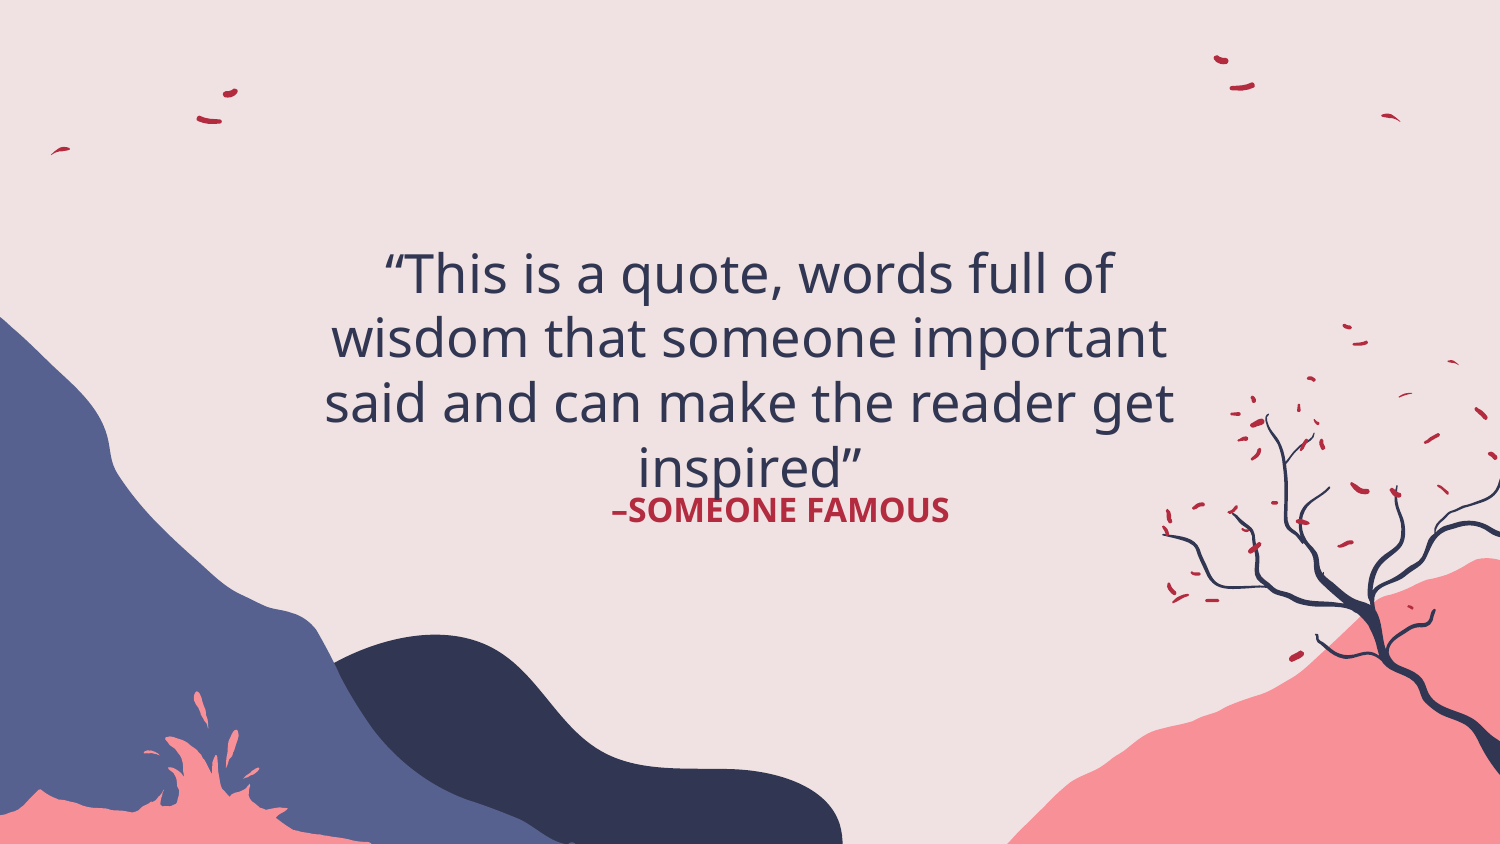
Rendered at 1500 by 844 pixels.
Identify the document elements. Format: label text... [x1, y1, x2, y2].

subtitle “This is a quote, words full of wisdom that someone important said and can make the reader get inspired” [286, 223, 1214, 481]
title –SOMEONE FAMOUS [491, 481, 1008, 558]
